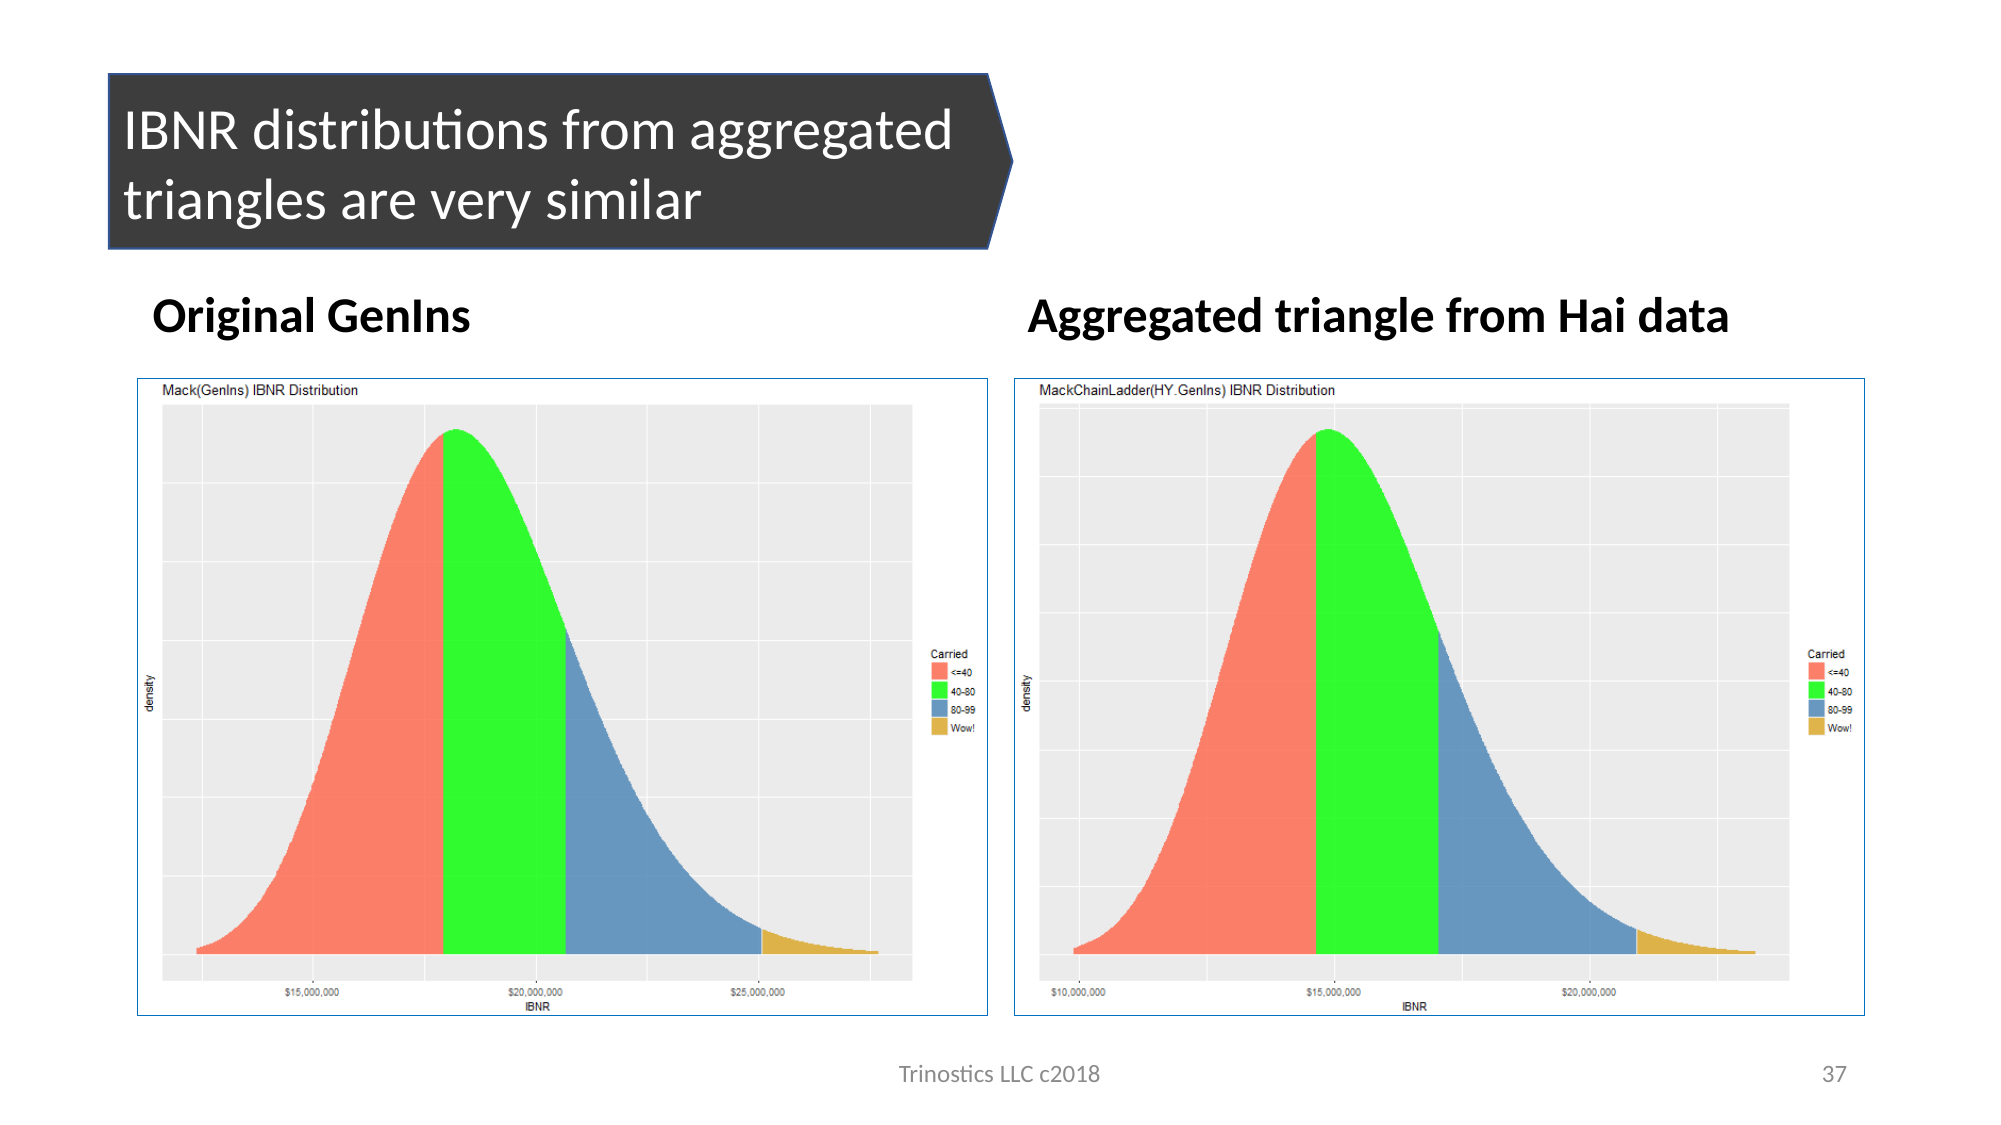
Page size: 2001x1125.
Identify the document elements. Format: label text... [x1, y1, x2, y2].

text_box IBNR distributions from aggregated triangles are very similar [107, 73, 1014, 250]
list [1014, 377, 1865, 1016]
slide_number 37 [1412, 1042, 1863, 1103]
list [137, 377, 988, 1016]
footer Trinostics LLC c2018 [662, 1042, 1338, 1103]
list Aggregated triangle from Hai data [1012, 275, 1863, 351]
list Original GenIns [137, 275, 984, 351]
